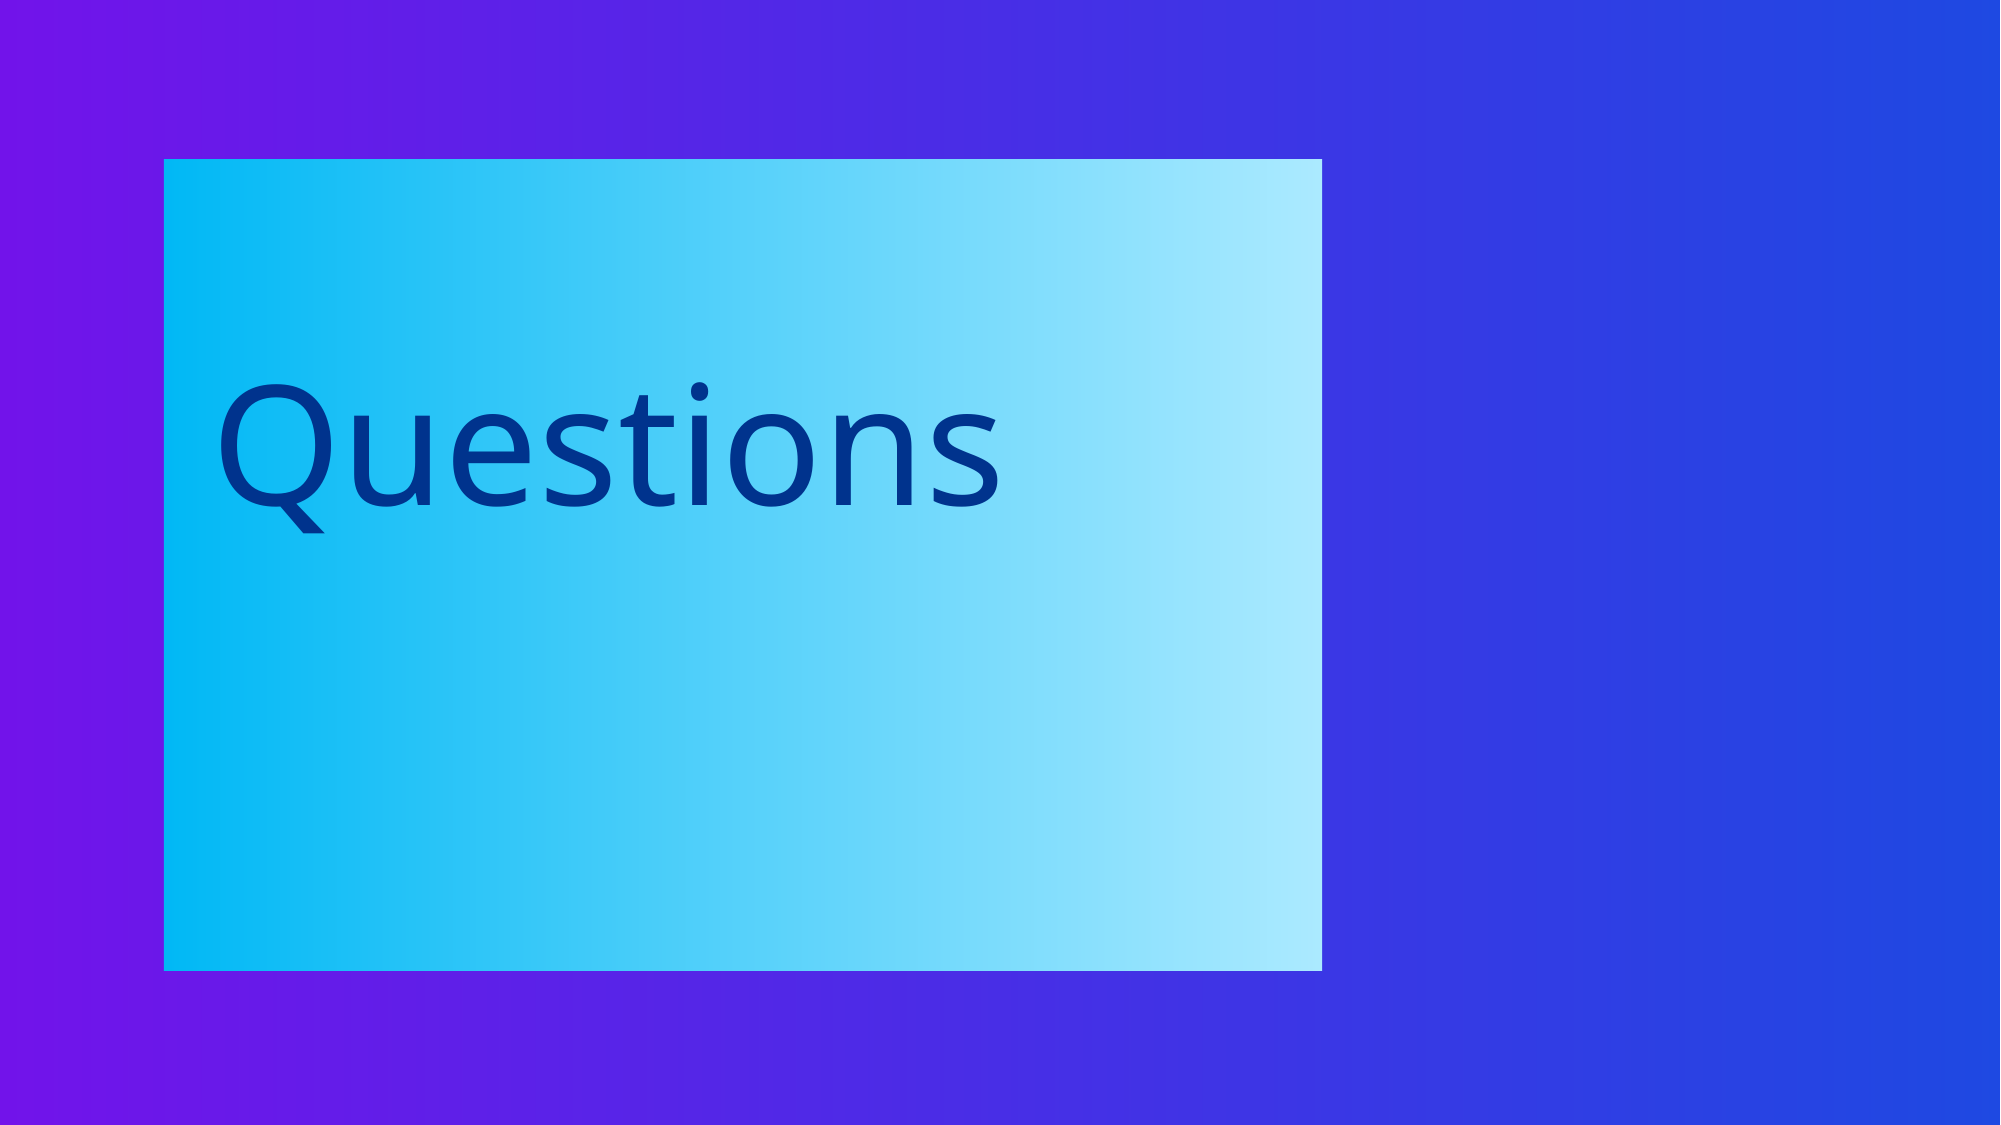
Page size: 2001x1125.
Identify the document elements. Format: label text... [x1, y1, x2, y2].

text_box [566, 159, 570, 393]
title Questions [211, 393, 1074, 782]
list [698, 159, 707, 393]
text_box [566, 782, 570, 970]
list 4 [607, 159, 611, 393]
picture [247, 385, 290, 393]
list 4 [607, 782, 611, 970]
